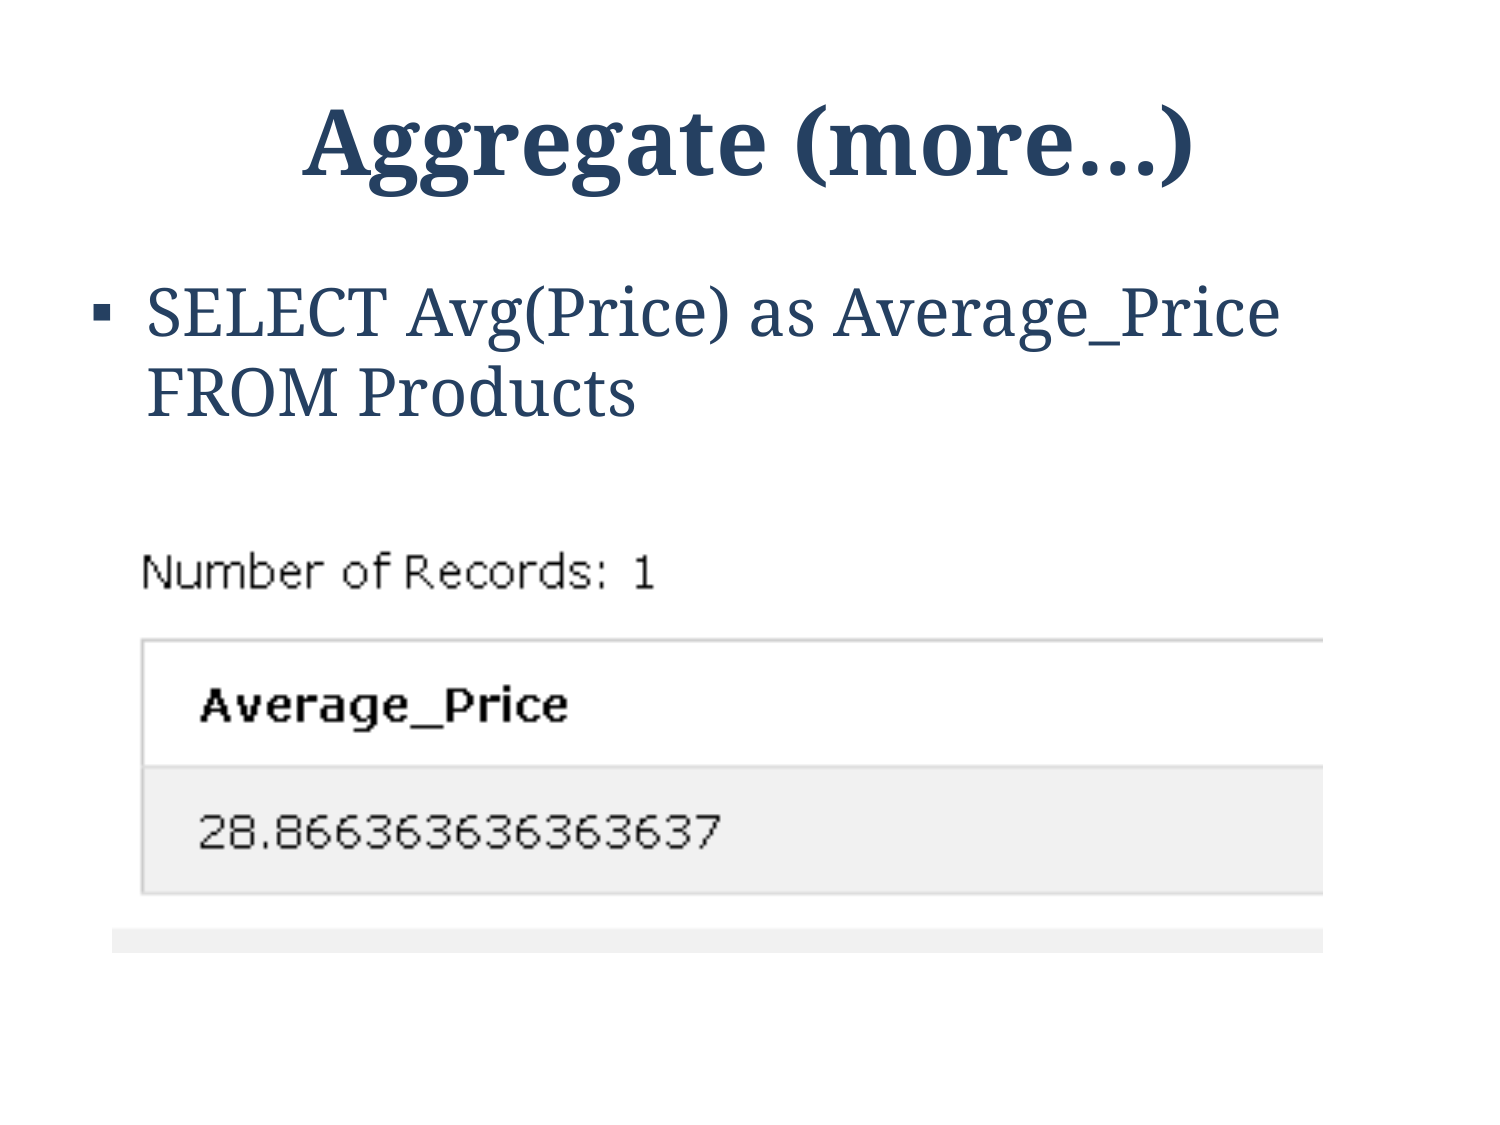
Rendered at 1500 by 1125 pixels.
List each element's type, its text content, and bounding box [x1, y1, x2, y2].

list SELECT Avg(Price) as Average_Price FROM Products [75, 262, 1425, 1005]
picture [111, 503, 1323, 953]
title Aggregate (more…) [75, 45, 1425, 233]
